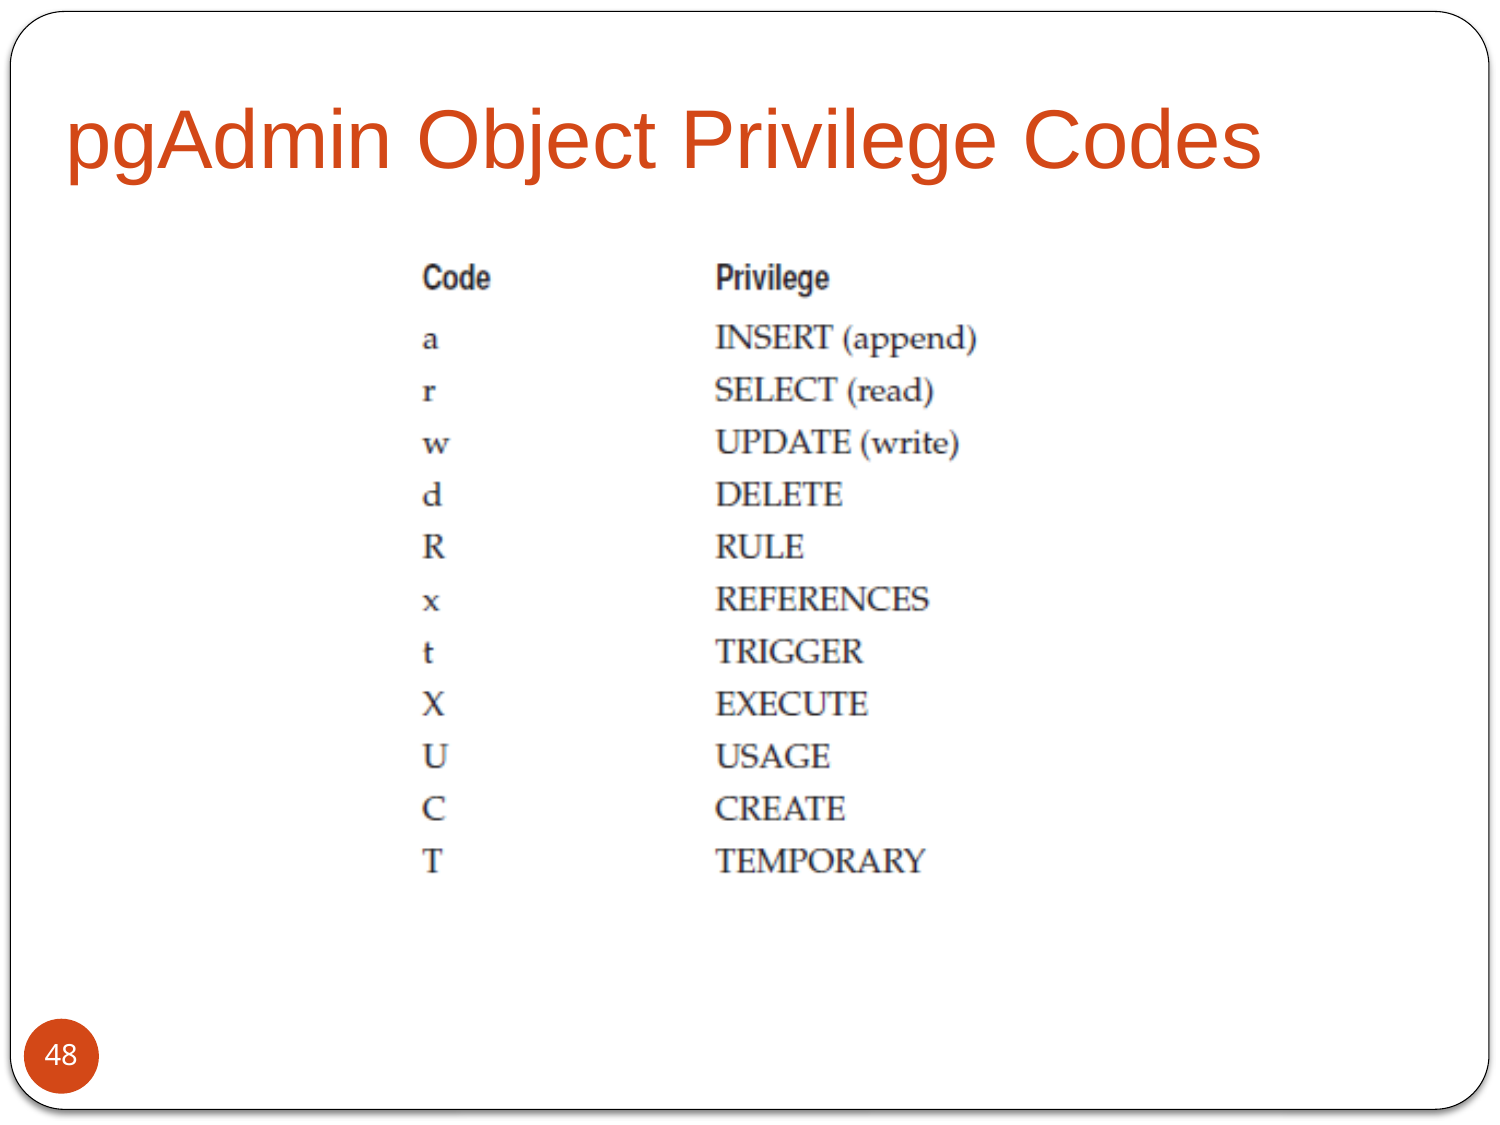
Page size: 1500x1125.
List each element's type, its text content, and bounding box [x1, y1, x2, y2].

picture [399, 262, 1009, 906]
title pgAdmin Object Privilege Codes [49, 44, 1426, 233]
slide_number 48 [23, 1018, 99, 1094]
